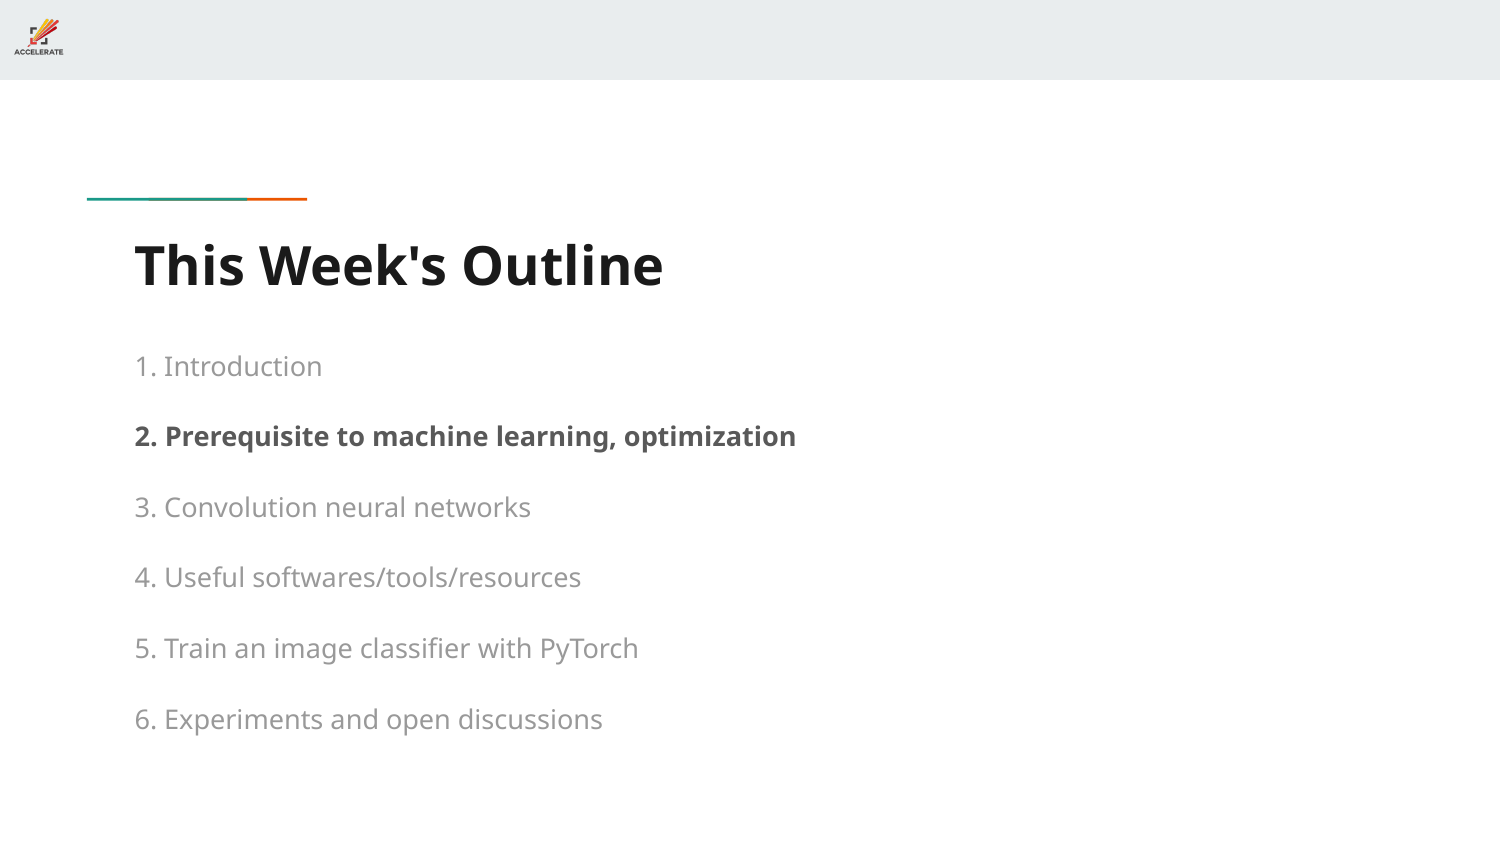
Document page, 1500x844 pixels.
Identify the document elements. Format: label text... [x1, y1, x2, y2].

picture [11, 9, 66, 64]
title This Week's Outline [119, 216, 1381, 305]
list 1. Introduction 2. Prerequisite to machine learning, optimization 3. Convolution neural networks 4. Useful softwares/tools/resources 5. Train an image classifier with PyTorch 6. Experiments and open discussions [119, 329, 1189, 771]
